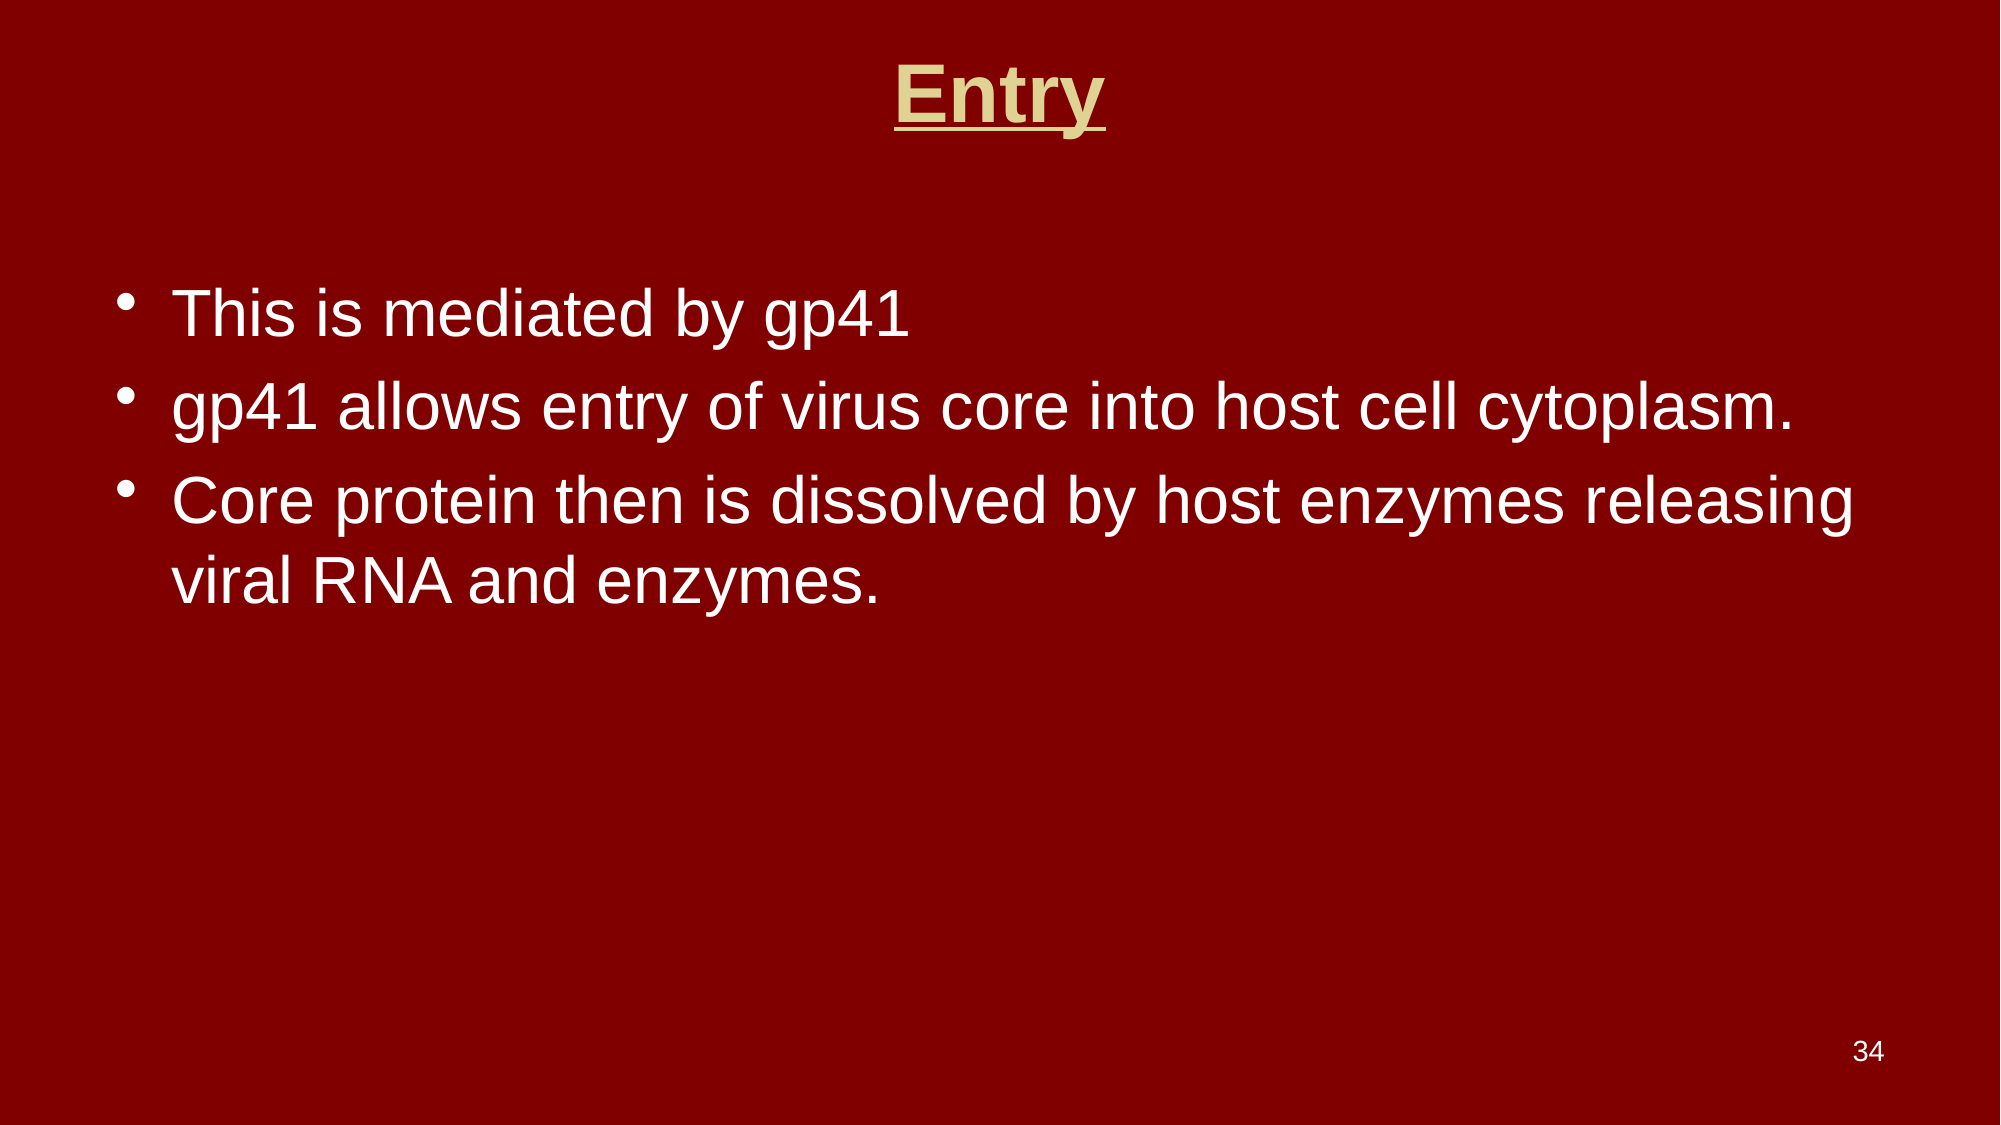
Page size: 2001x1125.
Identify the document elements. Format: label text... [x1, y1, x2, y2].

slide_number 34 [1433, 1024, 1900, 1103]
list This is mediated by gp41 gp41 allows entry of virus core into host cell cytoplasm. Core protein then is dissolved by host enzymes releasing viral RNA and enzymes. [99, 262, 1900, 1005]
title Entry [99, 45, 1900, 233]
